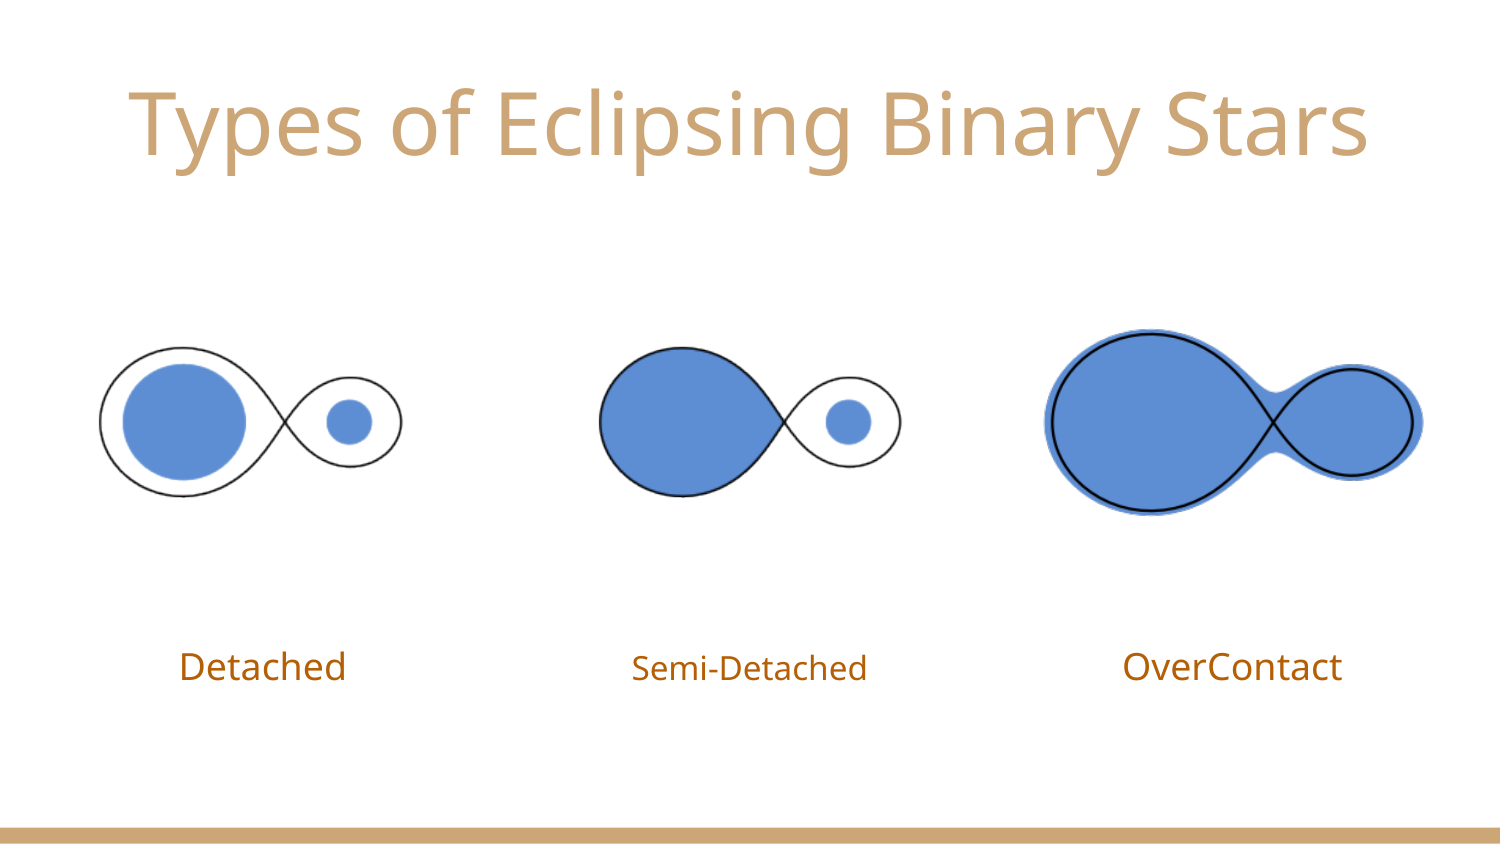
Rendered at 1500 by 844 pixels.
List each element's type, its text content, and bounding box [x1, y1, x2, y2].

picture [584, 306, 916, 537]
list Detached [51, 621, 475, 708]
list OverContact [1049, 621, 1416, 708]
list Semi-Detached [567, 626, 933, 703]
title Types of Eclipsing Binary Stars [51, 51, 1449, 189]
picture [85, 306, 416, 537]
picture [1034, 283, 1431, 560]
